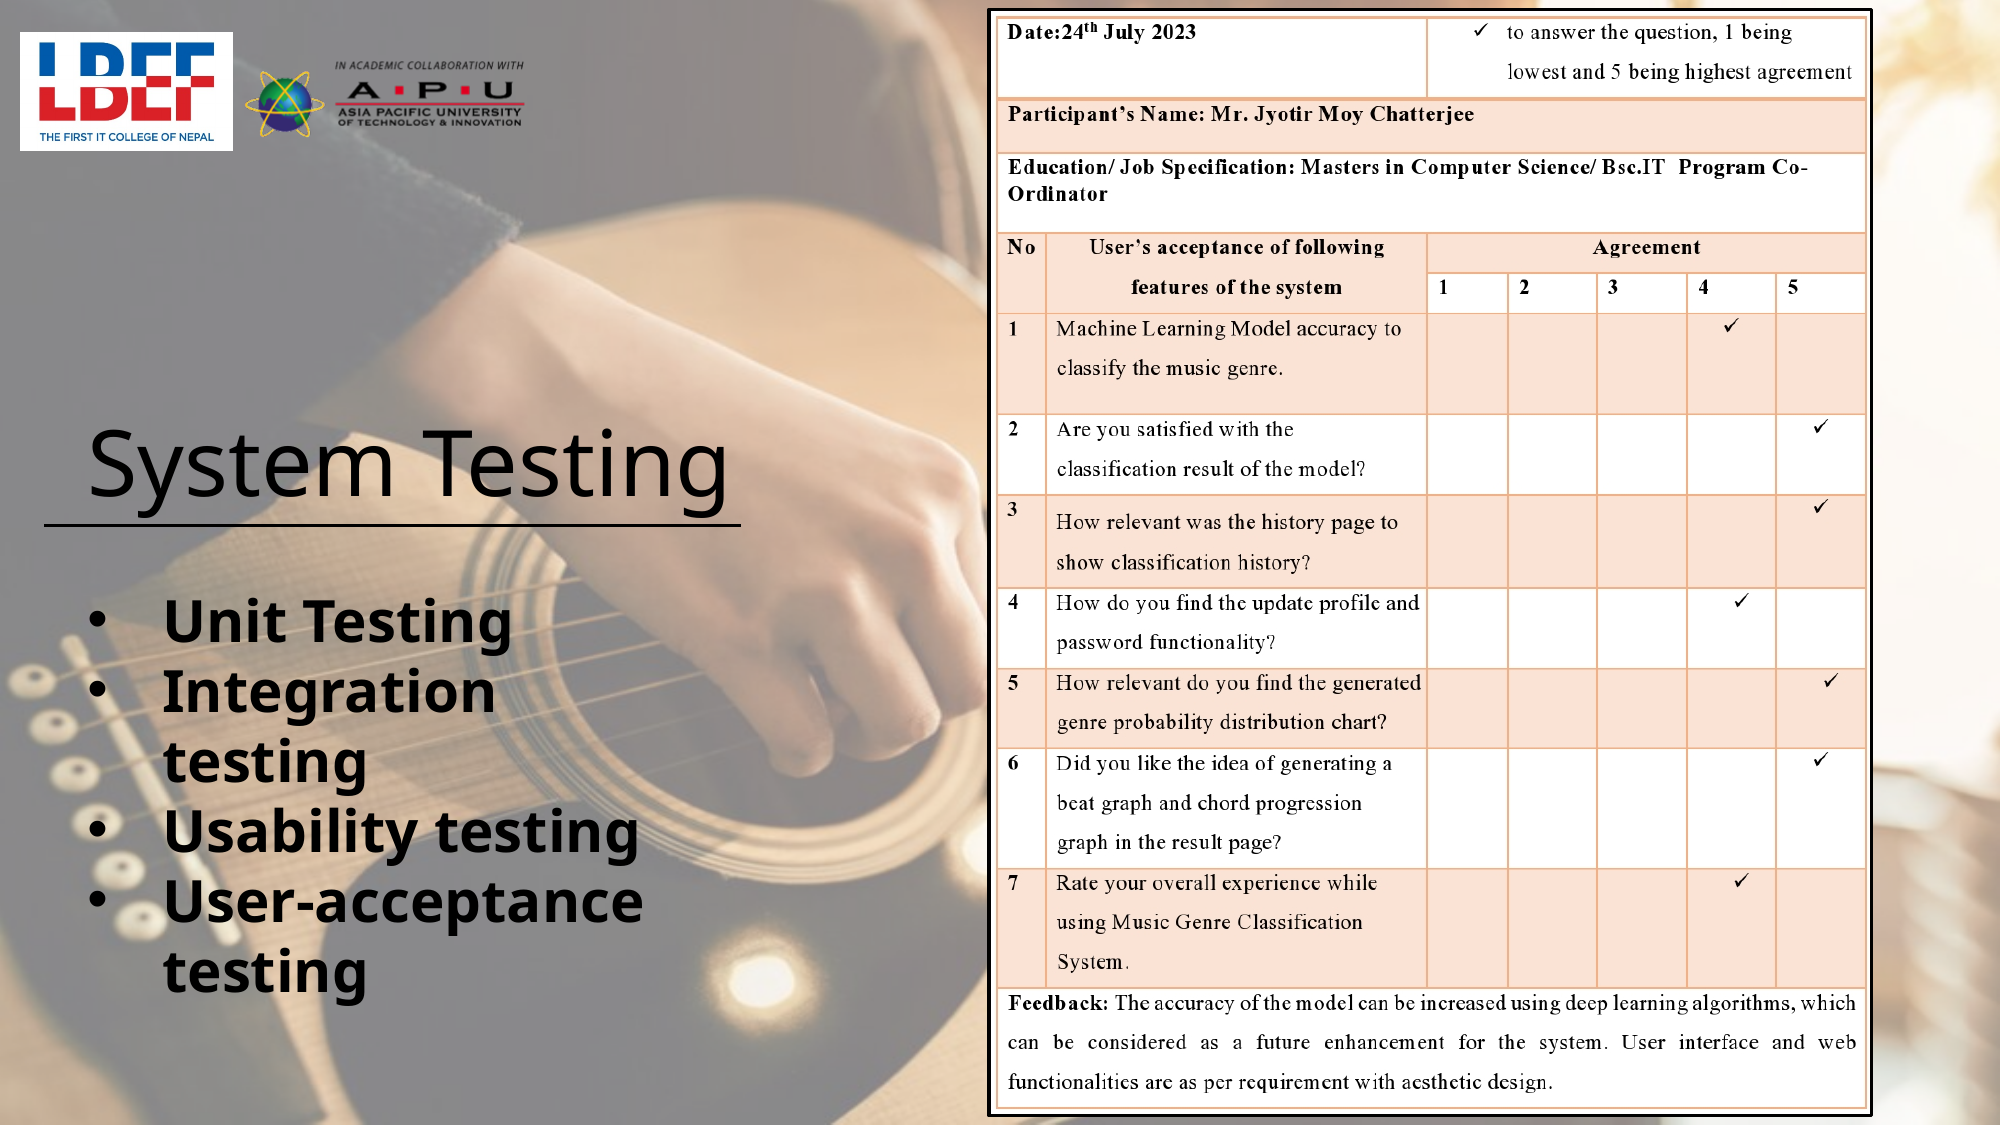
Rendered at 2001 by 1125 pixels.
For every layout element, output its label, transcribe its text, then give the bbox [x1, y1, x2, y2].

picture [20, 24, 537, 177]
text_box System Testing [72, 409, 963, 563]
text_box Unit Testing Integration testing Usability testing User-acceptance testing [72, 576, 716, 1012]
picture [990, 10, 1871, 1115]
